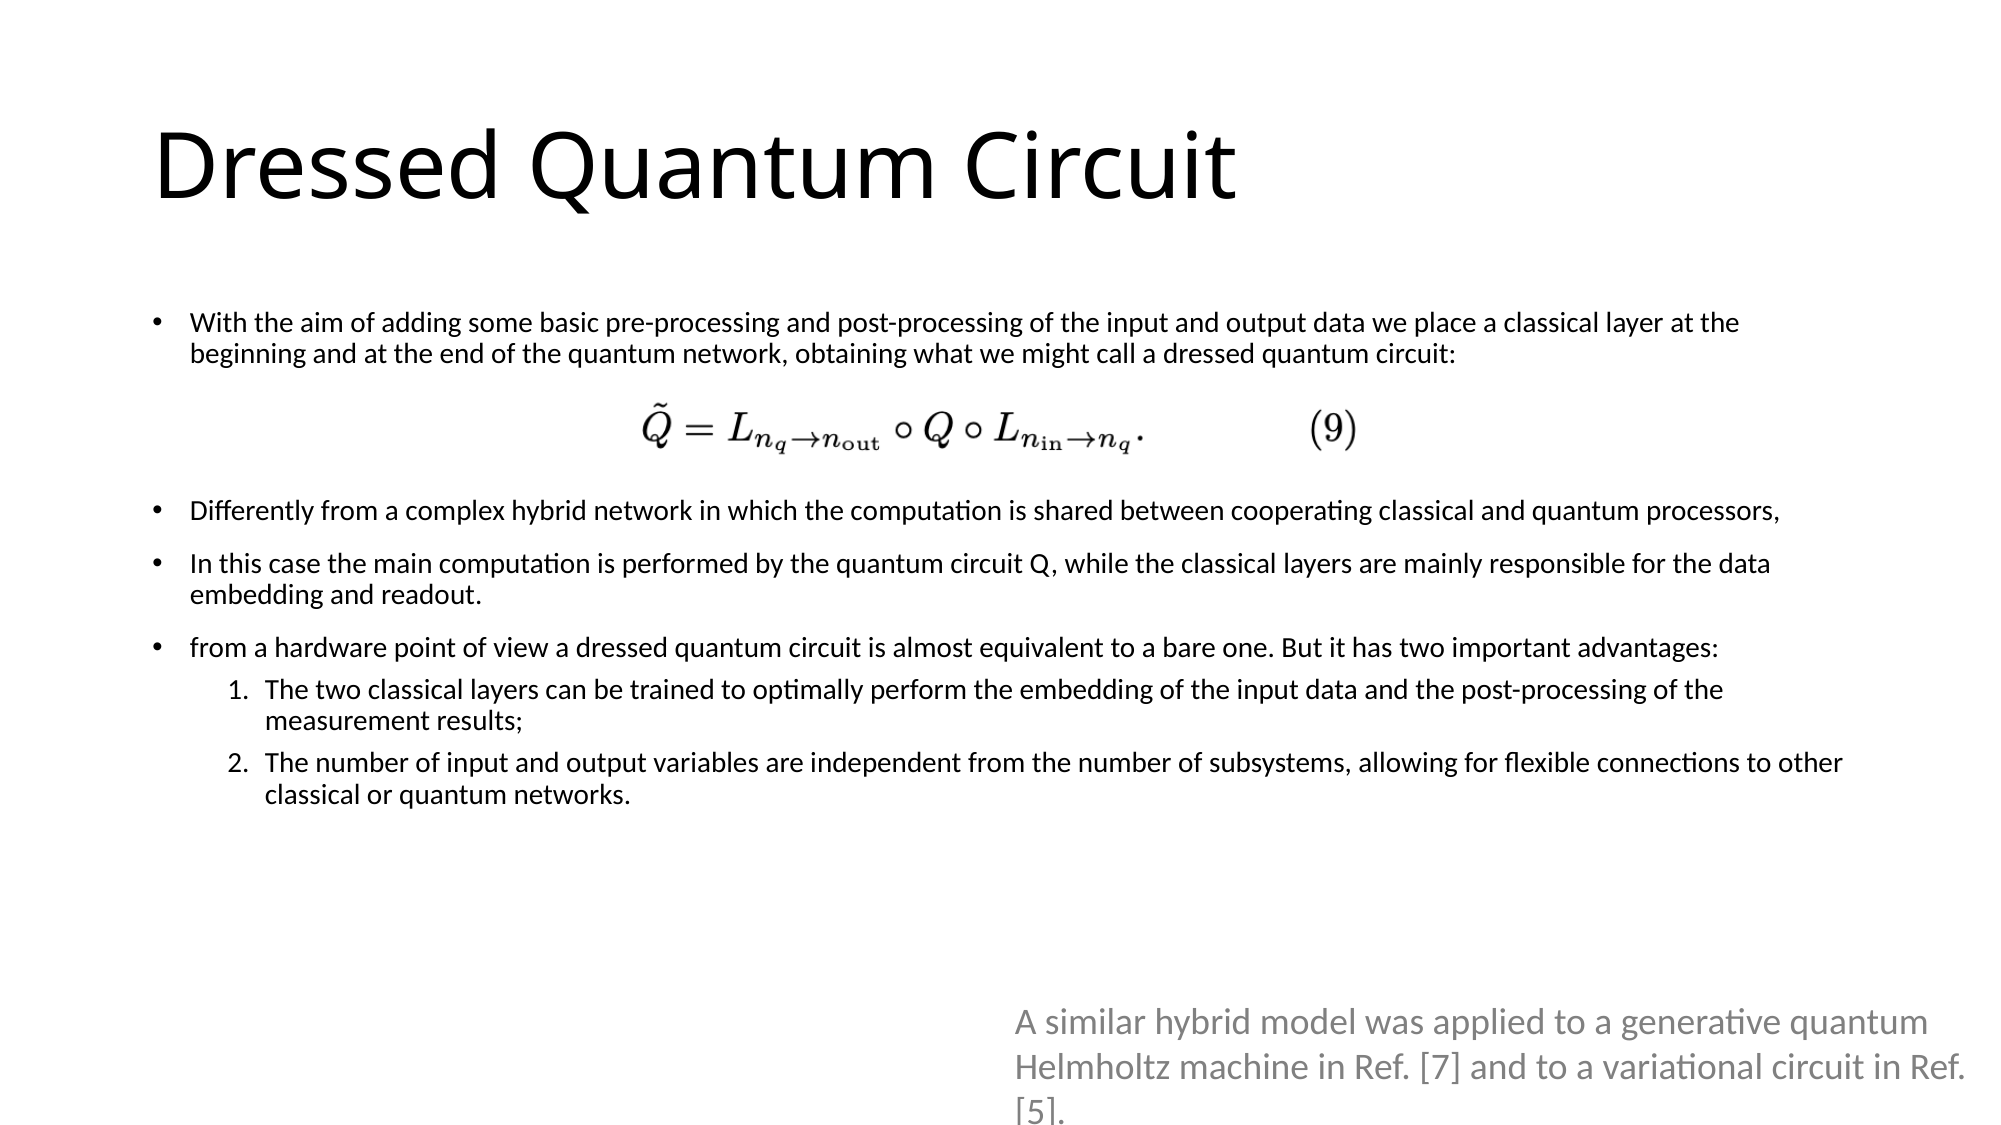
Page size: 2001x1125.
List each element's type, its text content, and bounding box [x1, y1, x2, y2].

title Dressed Quantum Circuit [137, 59, 1863, 278]
list With the aim of adding some basic pre-processing and post-processing of the input and output data we place a classical layer at the beginning and at the end of the quantum network, obtaining what we might call a dressed quantum circuit: Differently from a complex hybrid network in which the computation is shared between cooperating classical and quantum processors, In this case the main computation is performed by the quantum circuit Q, while the classical layers are mainly responsible for the data embedding and readout. from a hardware point of view a dressed quantum circuit is almost equivalent to a bare one. But it has two important advantages: The two classical layers can be trained to optimally perform the embedding of the input data and the post-processing of the measurement results; The number of input and output variables are independent from the number of subsystems, allowing for flexible connections to other classical or quantum networks. [137, 299, 1863, 1014]
picture [639, 392, 1361, 468]
text_box A similar hybrid model was applied to a generative quantum Helmholtz machine in Ref. [7] and to a variational circuit in Ref. [5]. [999, 989, 2000, 1125]
